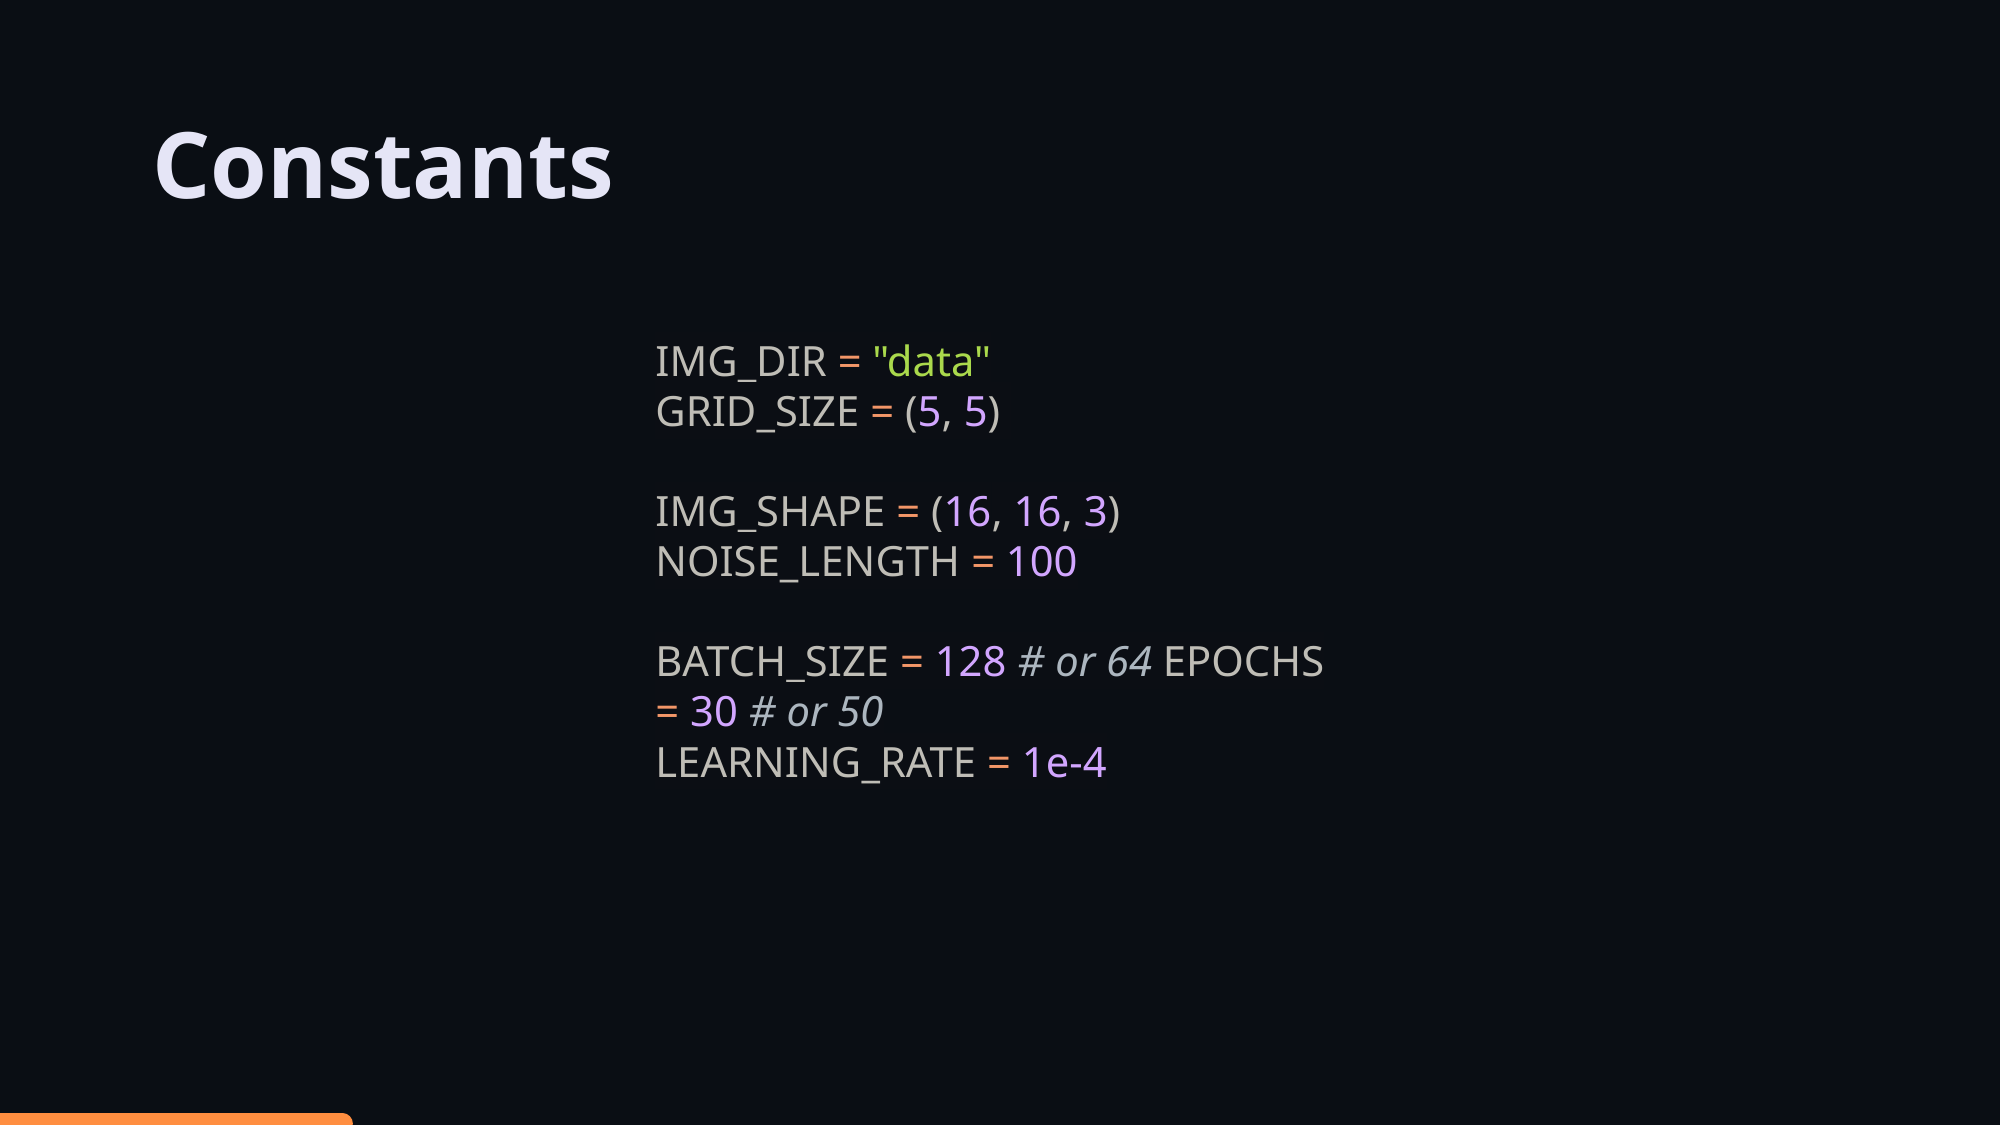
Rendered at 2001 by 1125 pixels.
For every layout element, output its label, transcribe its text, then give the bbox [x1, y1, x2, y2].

text_box IMG_DIR = "data" GRID_SIZE = (5, 5) IMG_SHAPE = (16, 16, 3) NOISE_LENGTH = 100 BATCH_SIZE = 128 # or 64 EPOCHS = 30 # or 50 LEARNING_RATE = 1e-4 [640, 327, 1360, 793]
title Constants [137, 59, 1863, 278]
